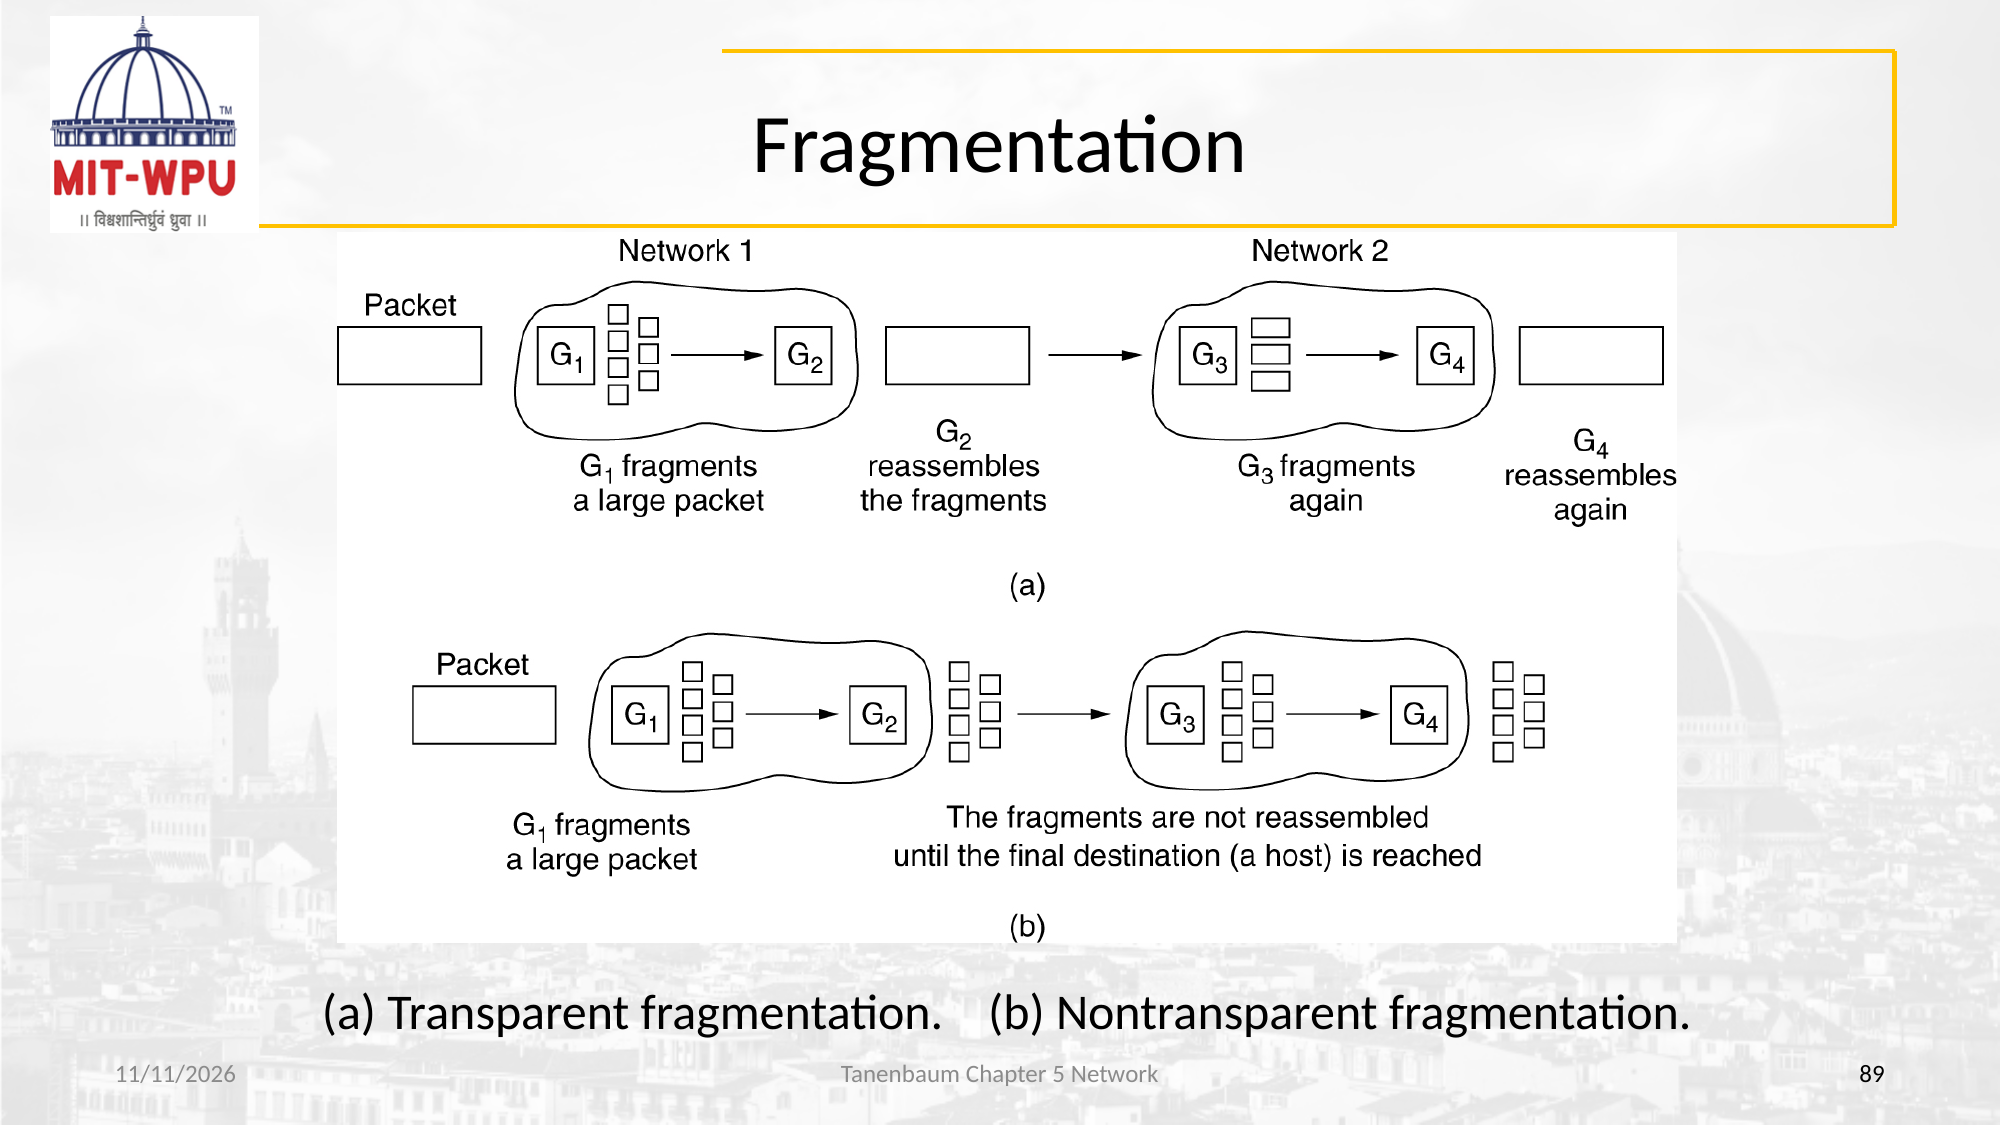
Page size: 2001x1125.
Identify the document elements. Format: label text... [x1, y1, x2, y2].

text_box (a) Transparent fragmentation. (b) Nontransparent fragmentation. [256, 972, 1757, 1073]
picture [337, 232, 1677, 943]
footer Tanenbaum Chapter 5 Network [683, 1073, 1317, 1103]
slide_number 89 [1433, 1042, 1900, 1103]
title Fragmentation [99, 45, 1900, 233]
picture [50, 16, 259, 233]
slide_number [99, 1042, 567, 1103]
